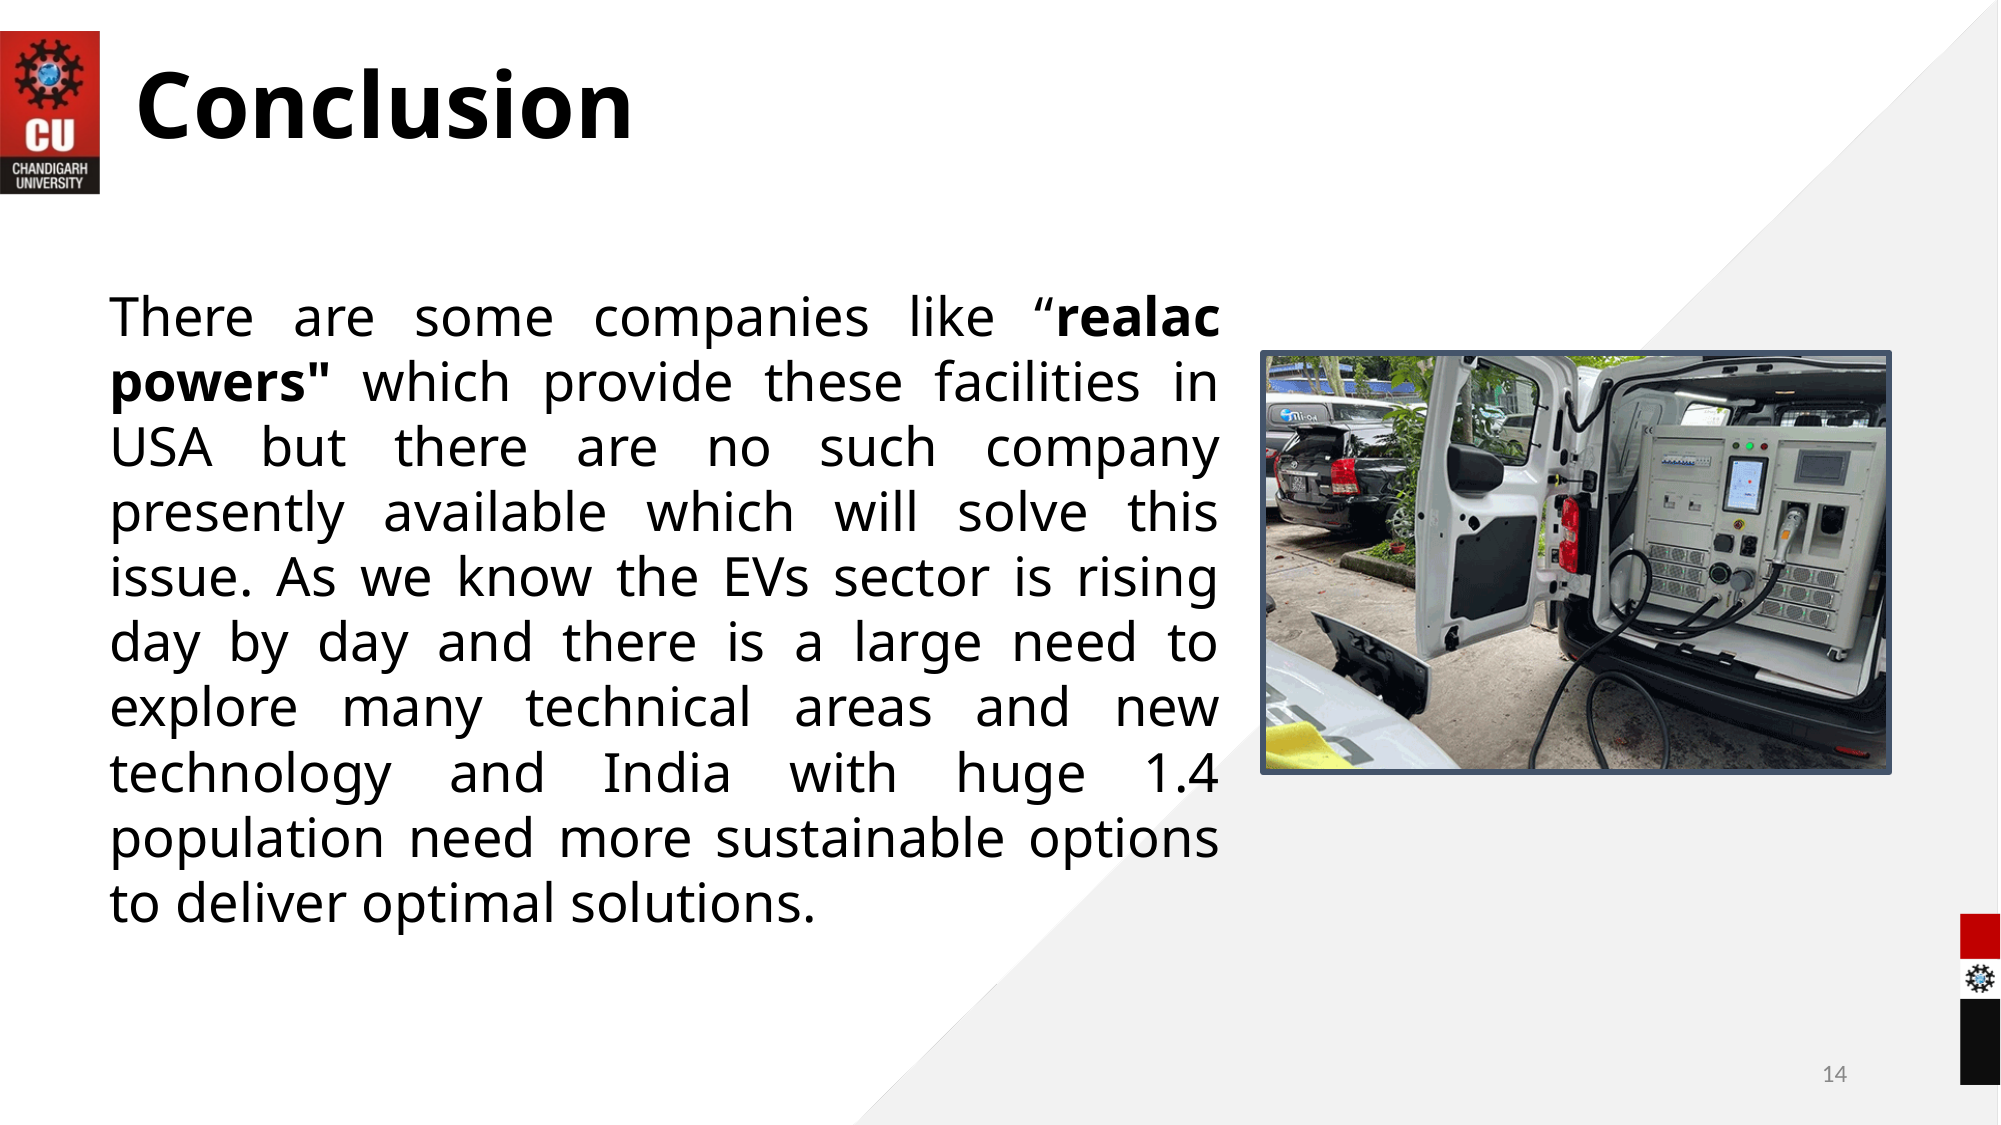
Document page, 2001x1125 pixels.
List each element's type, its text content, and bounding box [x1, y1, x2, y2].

slide_number 14 [1412, 1042, 1863, 1103]
title Conclusion [119, 0, 1845, 218]
list There are some companies like “realac powers" which provide these facilities in USA but there are no such company presently available which will solve this issue. As we know the EVs sector is rising day by day and there is a large need to explore many technical areas and new technology and India with huge 1.4 population need more sustainable options to deliver optimal solutions. [94, 274, 1237, 1125]
picture [0, 0, 2001, 1125]
